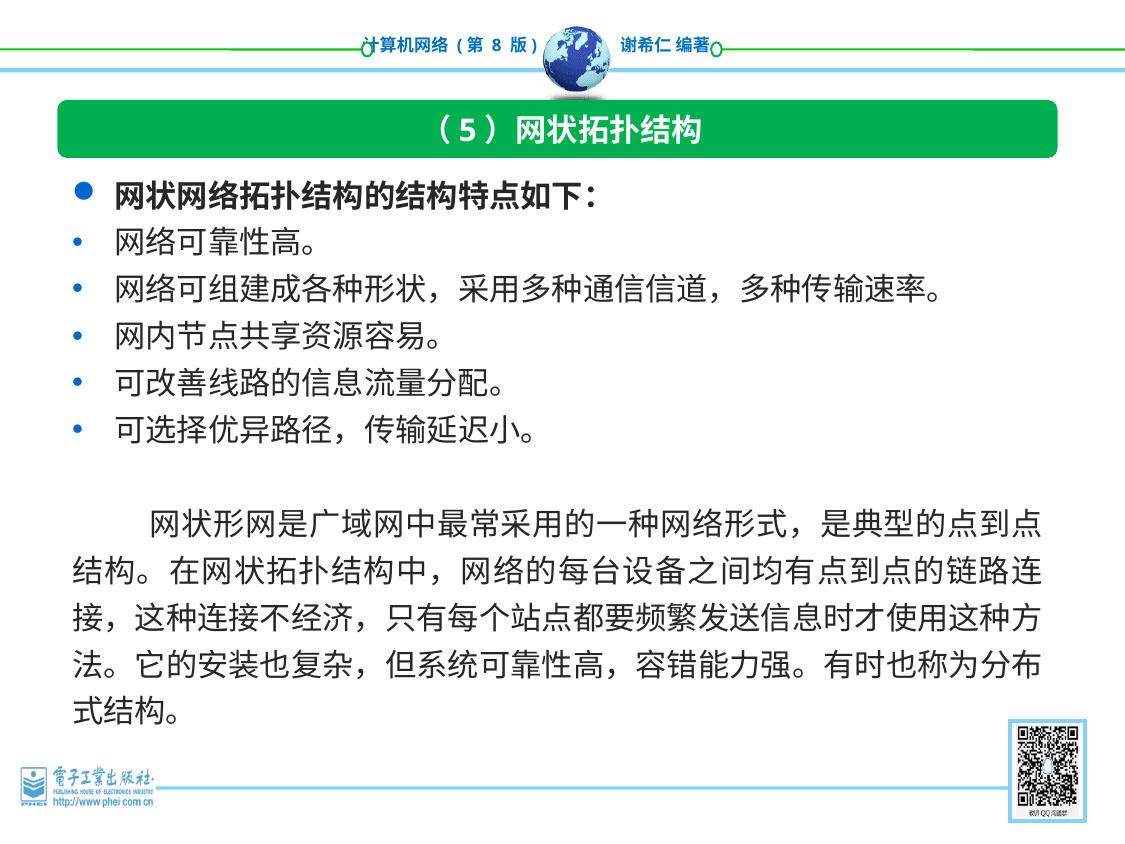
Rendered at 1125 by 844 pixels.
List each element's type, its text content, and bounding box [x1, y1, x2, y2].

picture [540, 24, 612, 99]
list 网状网络拓扑结构的结构特点如下： 网络可靠性高。 网络可组建成各种形状，采用多种通信信道，多种传输速率。 网内节点共享资源容易。 可改善线路的信息流量分配。 可选择优异路径，传输延迟小。 网状形网是广域网中最常采用的一种网络形式，是典型的点到点结构。在网状拓扑结构中，网络的每台设备之间均有点到点的链路连接，这种连接不经济，只有每个站点都要频繁发送信息时才使用这种方法。它的安装也复杂，但系统可靠性高，容错能力强。有时也称为分布式结构。 [57, 159, 1058, 768]
picture [17, 764, 156, 809]
list （5）网状拓扑结构 [153, 99, 970, 158]
picture [1016, 724, 1079, 817]
